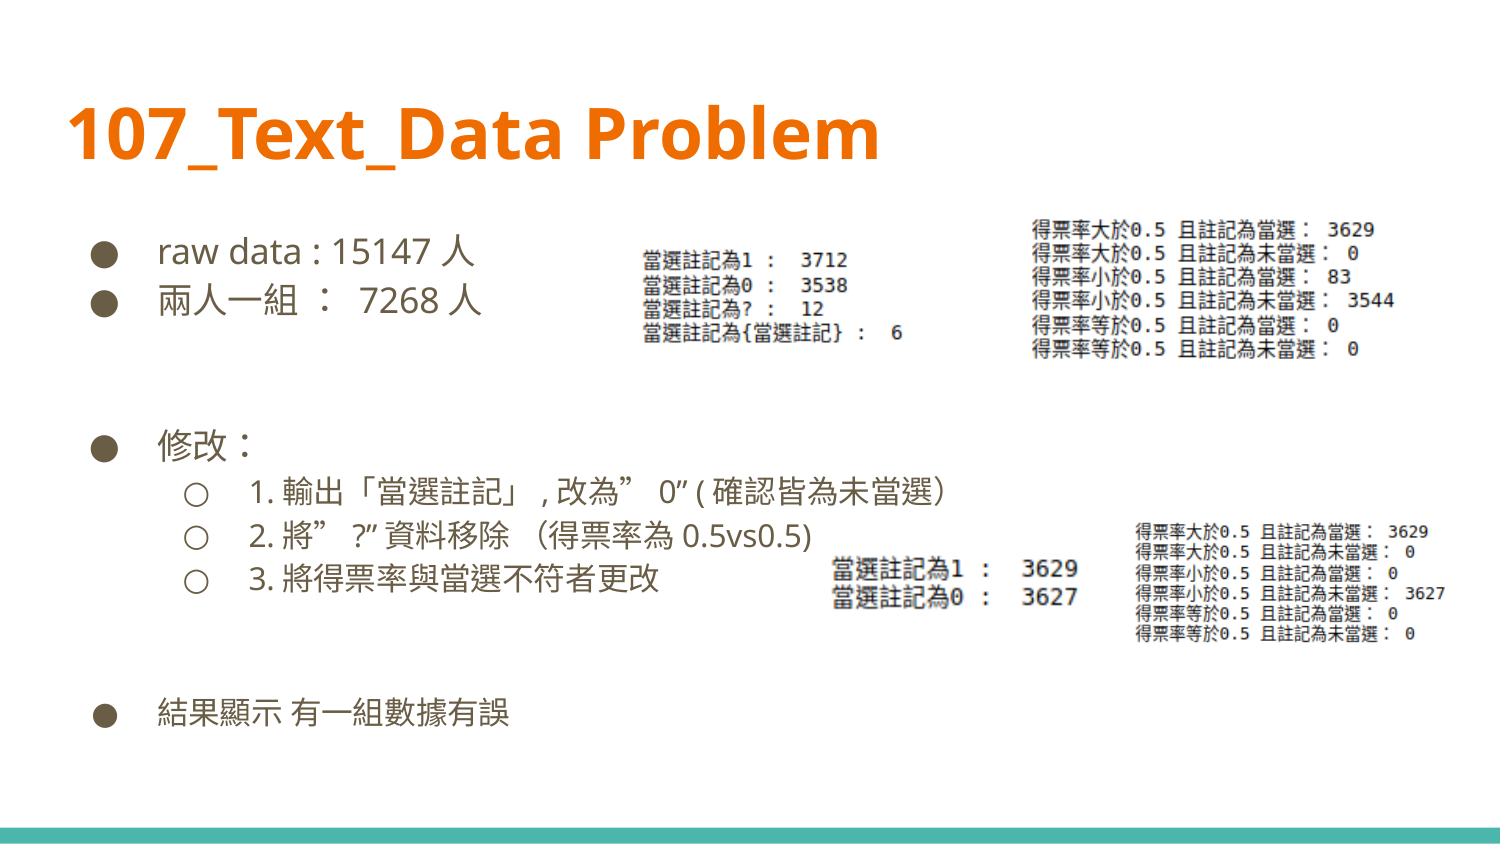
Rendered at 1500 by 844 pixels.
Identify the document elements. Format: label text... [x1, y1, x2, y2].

picture [823, 547, 1098, 630]
text_box 107_Text_Data Problem [51, 72, 1449, 189]
text_box raw data : 15147人 兩人一組 ： 7268人 修改： 1.輸出「當選註記」,改為”0” (確認皆為未當選） 2.將”?”資料移除 （得票率為0.5vs0.5) 3.將得票率與當選不符者更改 結果顯示 有一組數據有誤 [51, 207, 1449, 750]
picture [626, 242, 931, 357]
picture [1016, 218, 1405, 371]
picture [1120, 519, 1470, 658]
